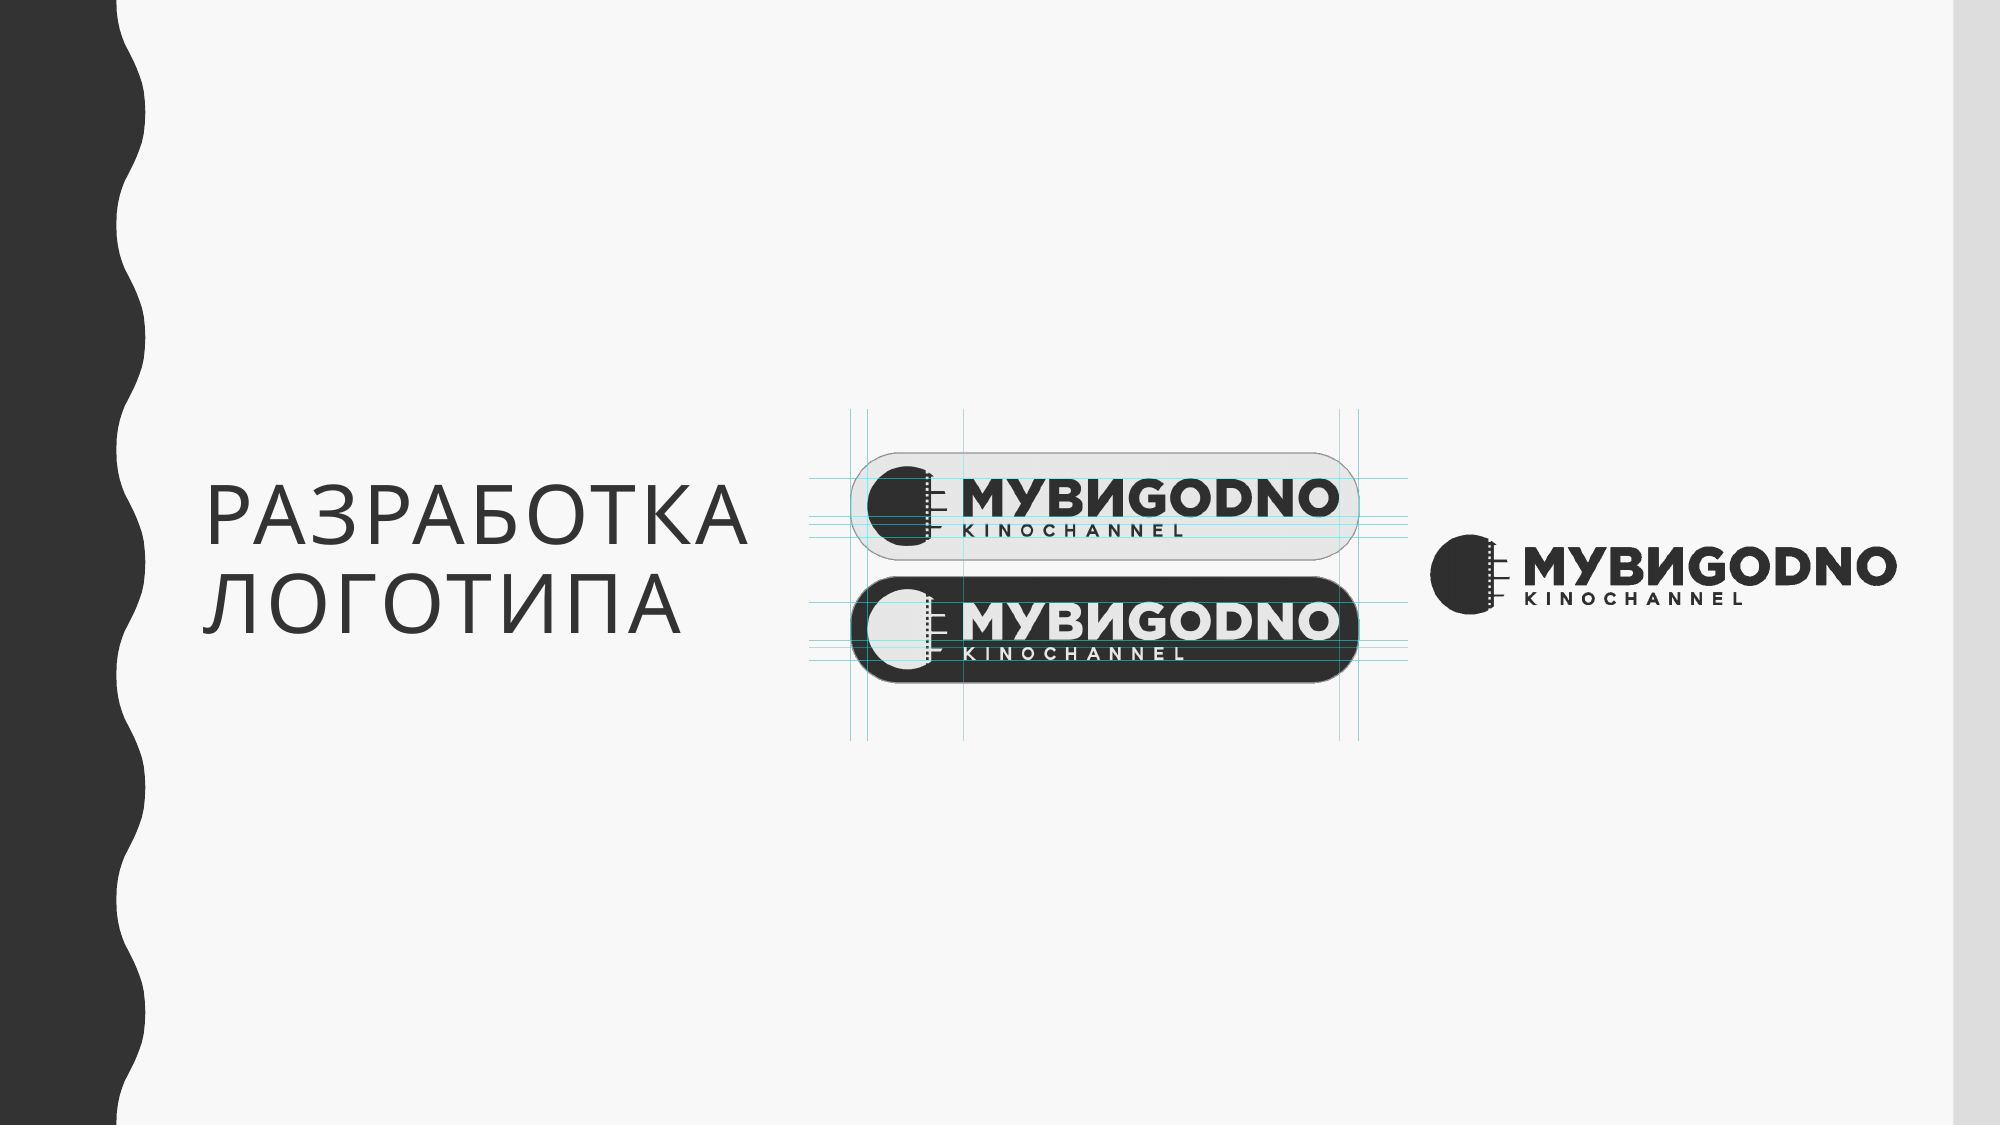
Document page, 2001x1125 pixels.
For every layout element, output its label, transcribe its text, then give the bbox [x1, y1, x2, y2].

text_box Разработка логотипа [188, 465, 809, 660]
picture [1420, 521, 1913, 629]
picture [809, 409, 1408, 741]
